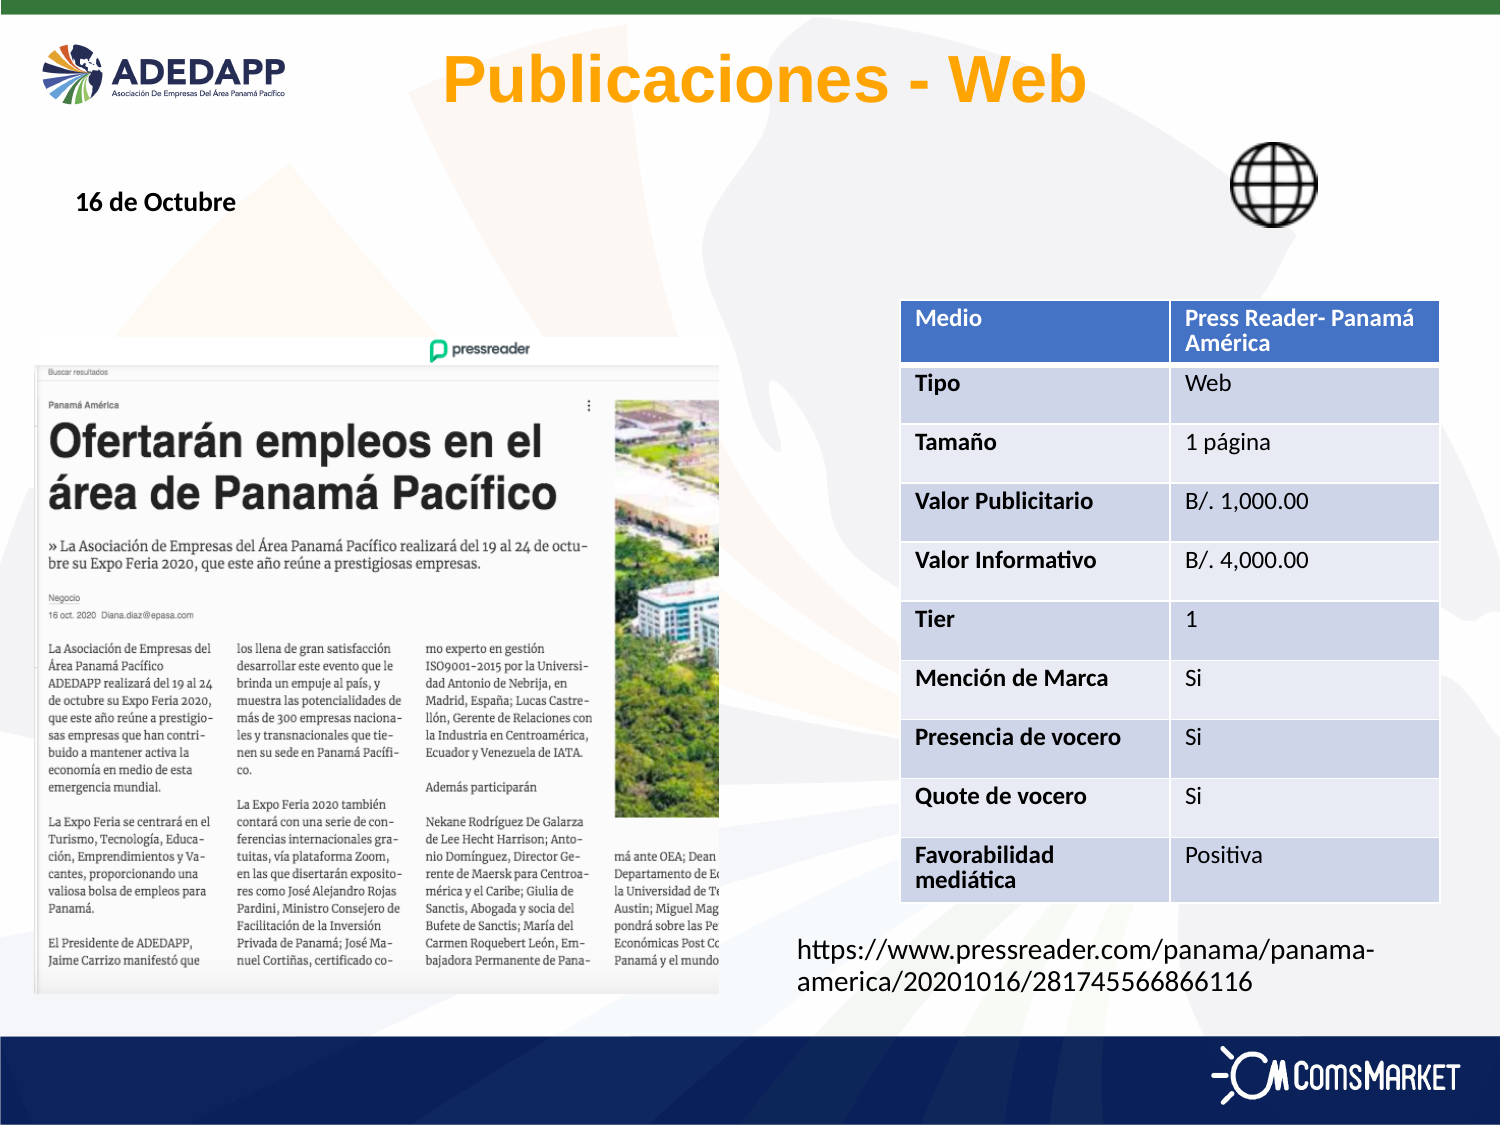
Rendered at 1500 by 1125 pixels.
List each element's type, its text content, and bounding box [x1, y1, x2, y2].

table_cell Tipo [901, 368, 1169, 423]
table_cell Tier [901, 602, 1169, 660]
picture [0, 0, 1500, 1125]
table_cell B/. 1,000.00 [1171, 484, 1439, 541]
text_box Publicaciones - Web [275, 22, 1256, 143]
table_header Medio [901, 301, 1169, 362]
table_cell 1 página [1171, 425, 1439, 482]
table_cell B/. 4,000.00 [1171, 543, 1439, 600]
table_cell Si [1171, 661, 1439, 719]
table_cell Mención de Marca [901, 661, 1169, 719]
list 16 de Octubre [60, 179, 360, 225]
table_cell Favorabilidad mediática [901, 838, 1169, 902]
table_cell Web [1171, 368, 1439, 423]
table_cell Presencia de vocero [901, 720, 1169, 778]
list https://www.pressreader.com/panama/panama-america/20201016/281745566866116 [781, 927, 1466, 1028]
table_cell Si [1171, 779, 1439, 837]
table_header Press Reader- Panamá América [1171, 301, 1439, 362]
table_cell Quote de vocero [901, 779, 1169, 837]
table_cell Positiva [1171, 838, 1439, 902]
table_cell 1 [1171, 602, 1439, 660]
table_cell Si [1171, 720, 1439, 778]
table_cell Tamaño [901, 425, 1169, 482]
table_cell Valor Publicitario [901, 484, 1169, 541]
table_cell Valor Informativo [901, 543, 1169, 600]
